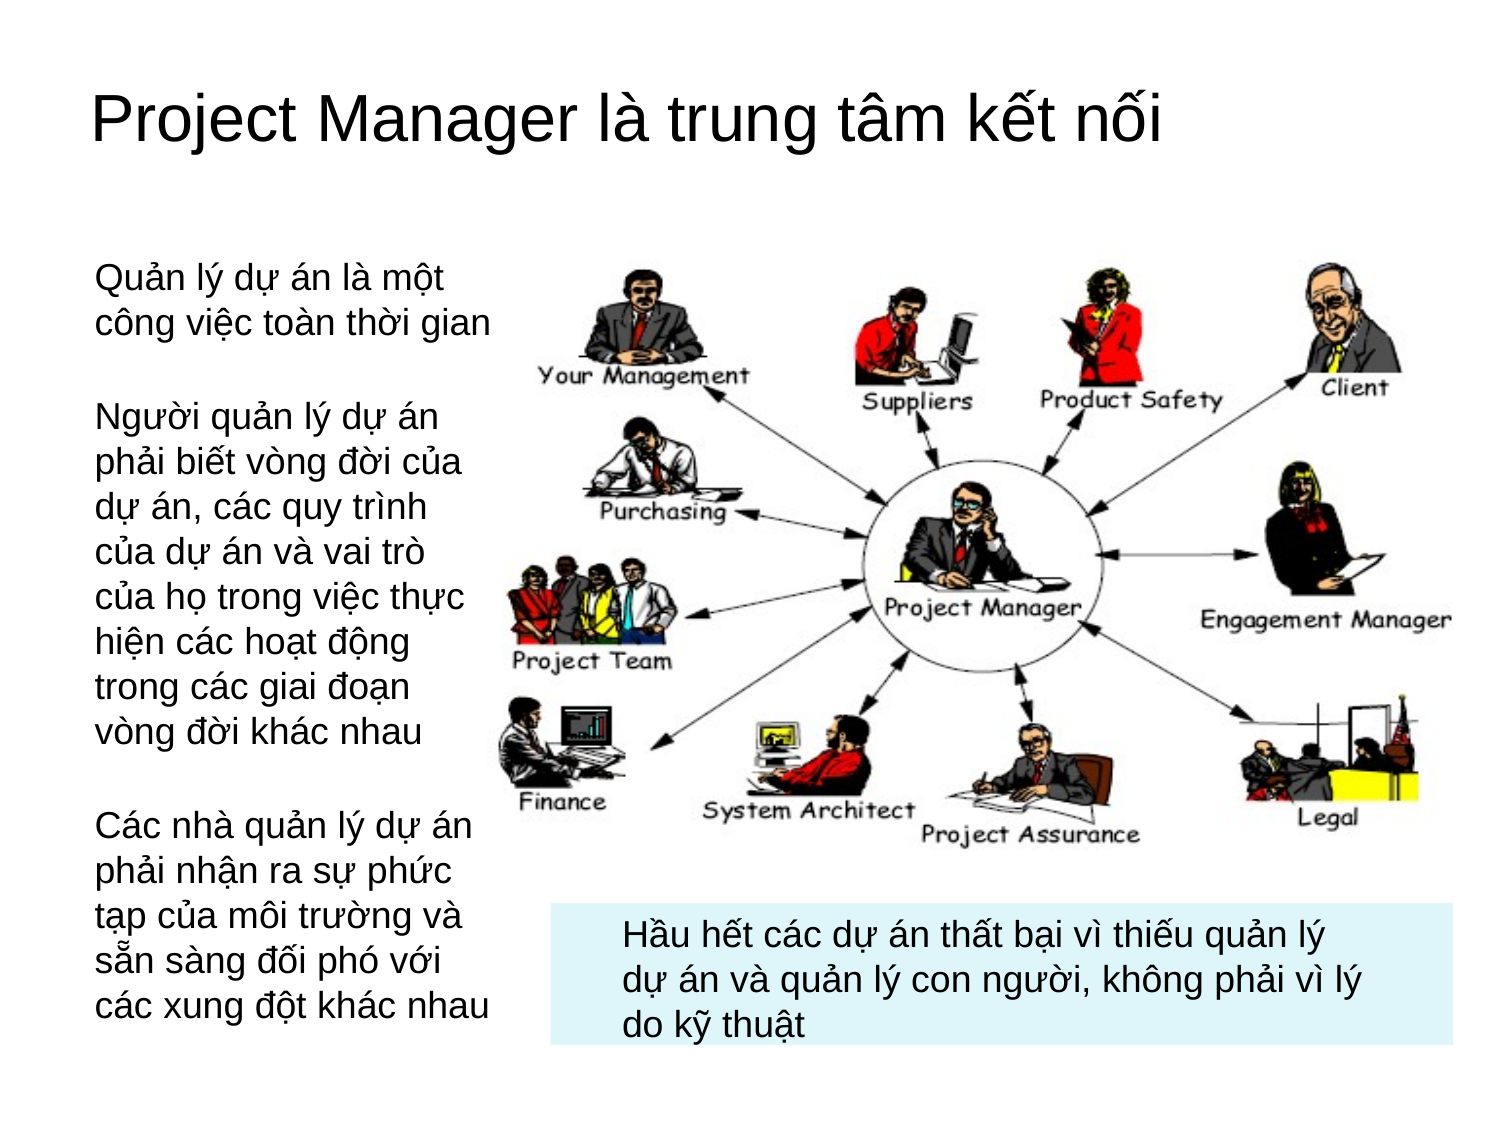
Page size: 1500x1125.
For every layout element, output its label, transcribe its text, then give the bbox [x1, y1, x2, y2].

text_box Quản lý dự án là một công việc toàn thời gian Người quản lý dự án phải biết vòng đời của dự án, các quy trình của dự án và vai trò của họ trong việc thực hiện các hoạt động trong các giai đoạn vòng đời khác nhau Các nhà quản lý dự án phải nhận ra sự phức tạp của môi trường và sẵn sàng đối phó với các xung đột khác nhau [92, 250, 500, 1026]
picture [472, 246, 1489, 856]
text_box Hầu hết các dự án thất bại vì thiếu quản lý dự án và quản lý con người, không phải vì lý do kỹ thuật [550, 903, 1454, 1045]
title Project Manager là trung tâm kết nối [87, 0, 1405, 263]
